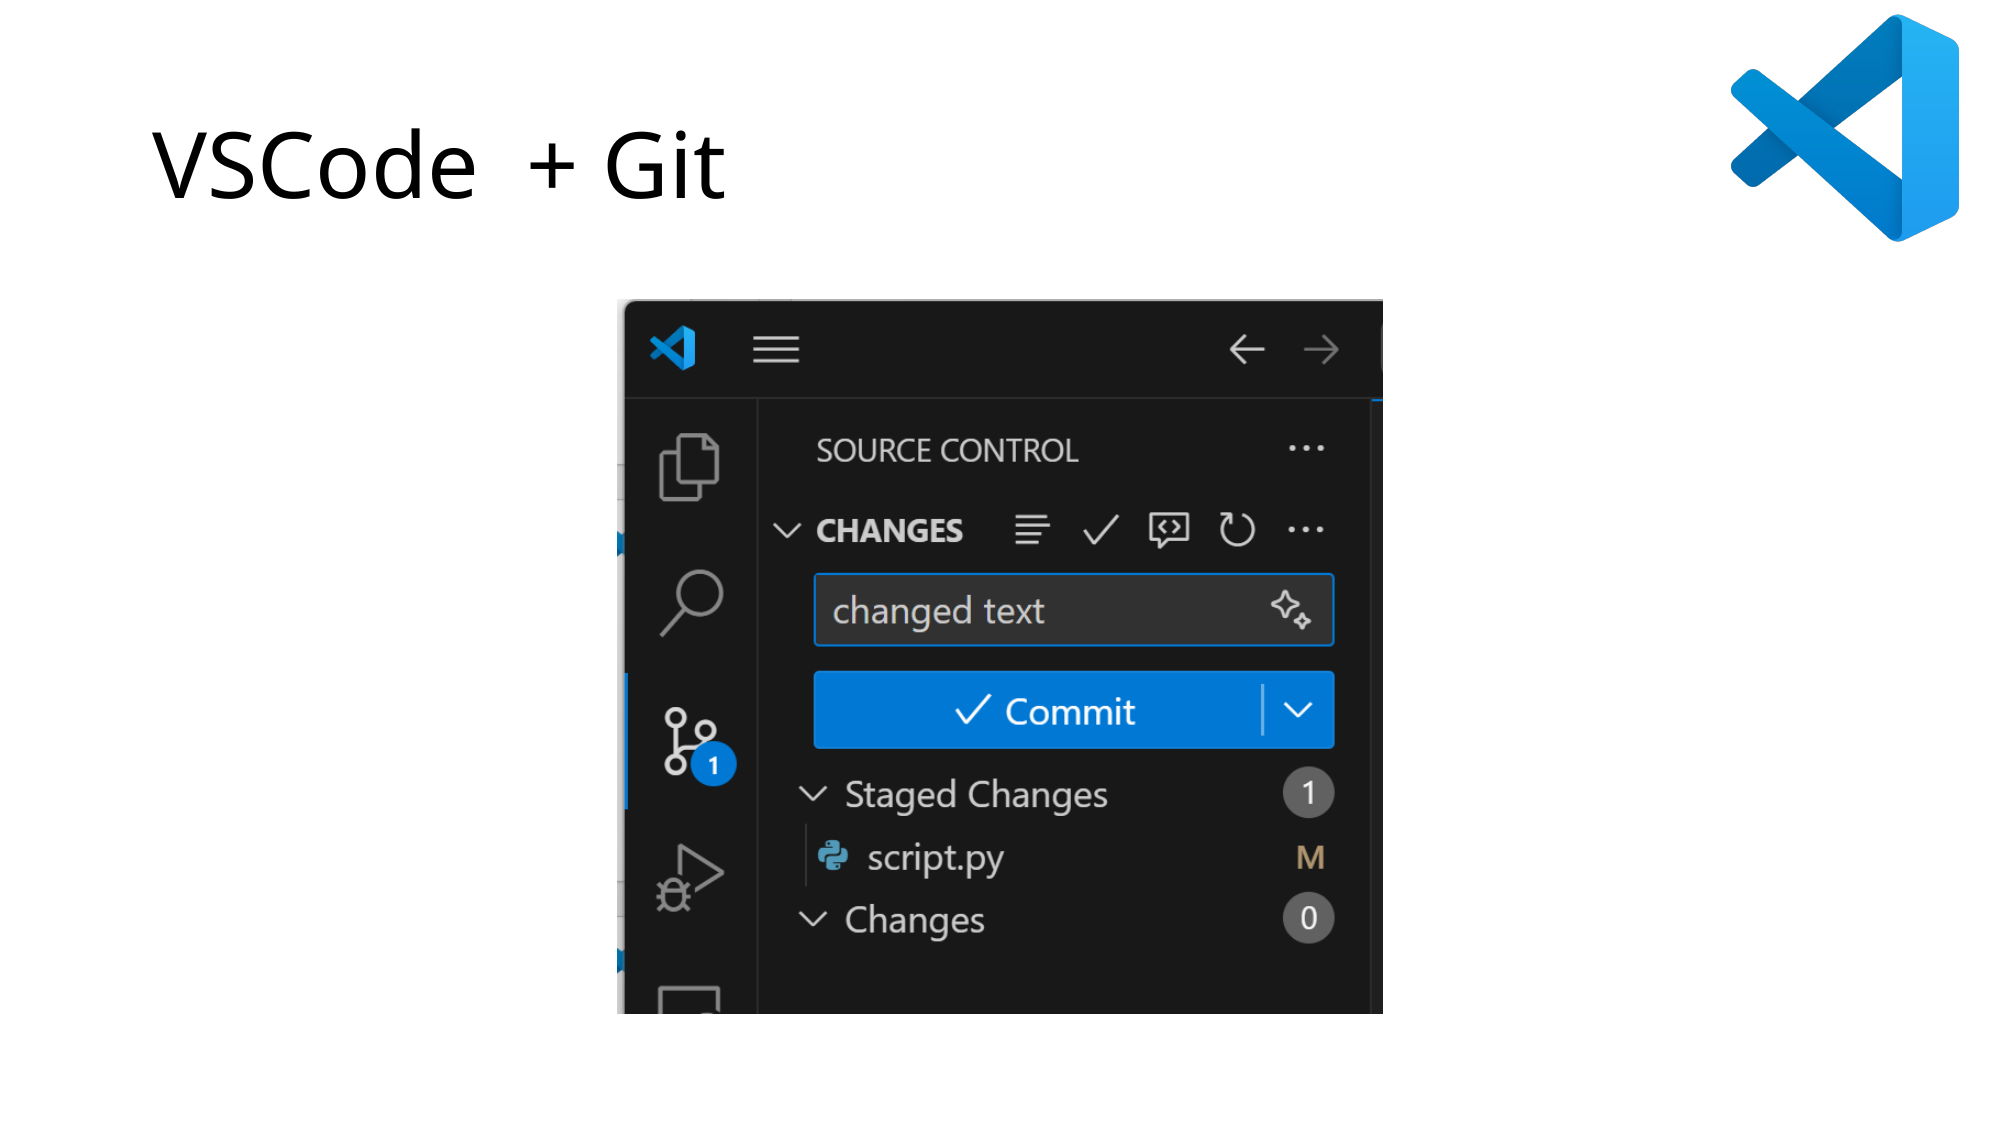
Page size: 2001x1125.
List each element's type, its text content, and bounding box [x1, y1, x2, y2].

title VSCode + Git [137, 59, 1863, 278]
picture [1730, 14, 1959, 243]
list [616, 298, 1384, 1014]
